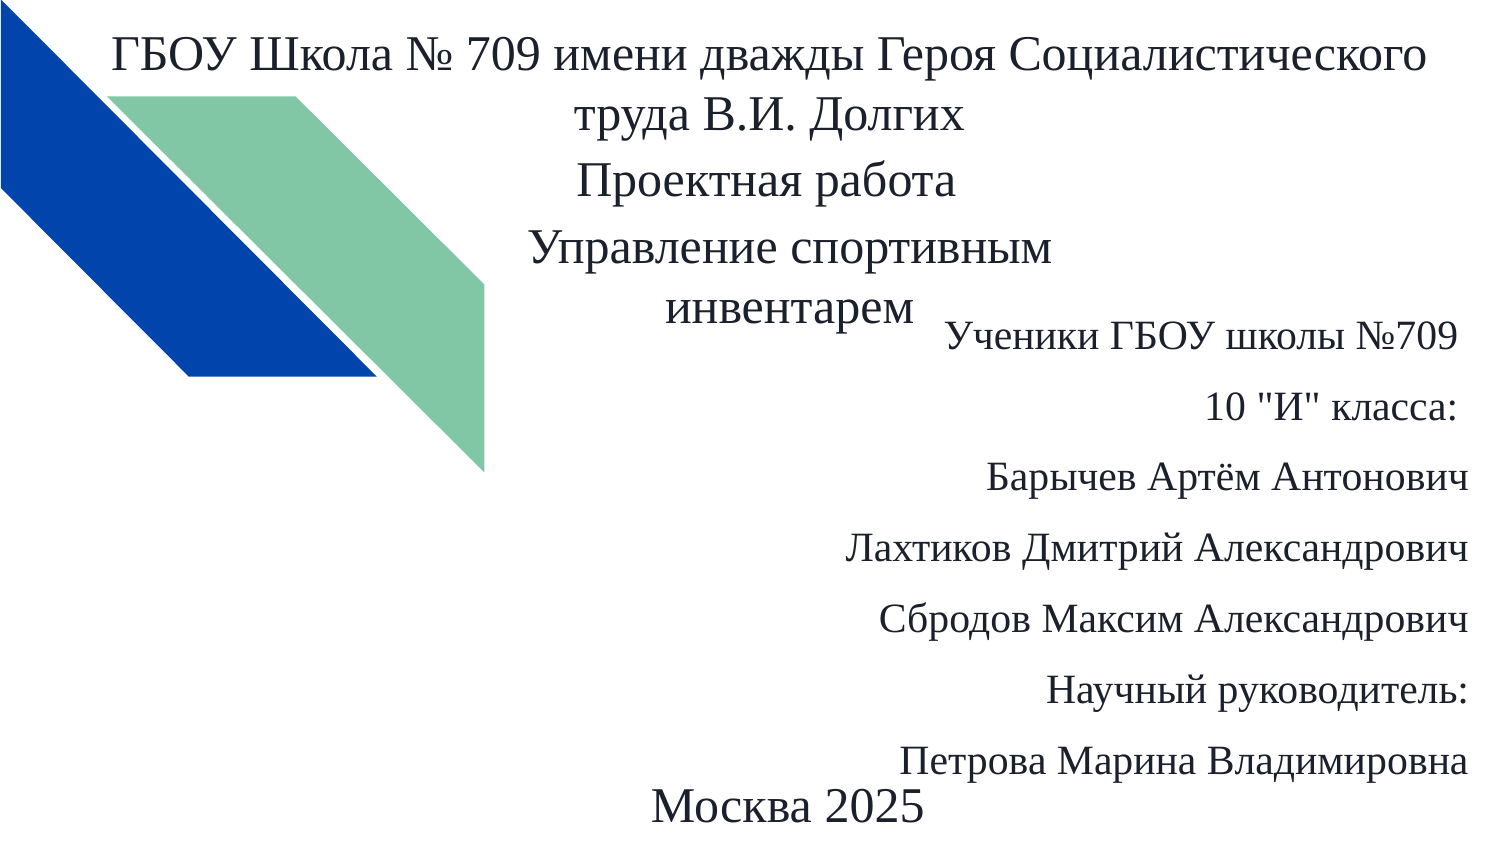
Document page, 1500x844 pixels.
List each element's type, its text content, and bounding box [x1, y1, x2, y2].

text_box Ученики ГБОУ школы №709 10 "И" класса: Барычев Артём Антонович Лахтиков Дмитрий Александрович Сбродов Максим Александрович Научный руководитель: Петрова Марина Владимировна [657, 292, 1484, 777]
subtitle Проектная работа [561, 131, 1004, 198]
title ГБОУ Школа № 709 имени дважды Героя Социалистического труда В.И. Долгих [54, 5, 1484, 216]
text_box Москва 2025 [635, 757, 944, 844]
text_box Управление спортивным инвентарем [509, 198, 1070, 319]
